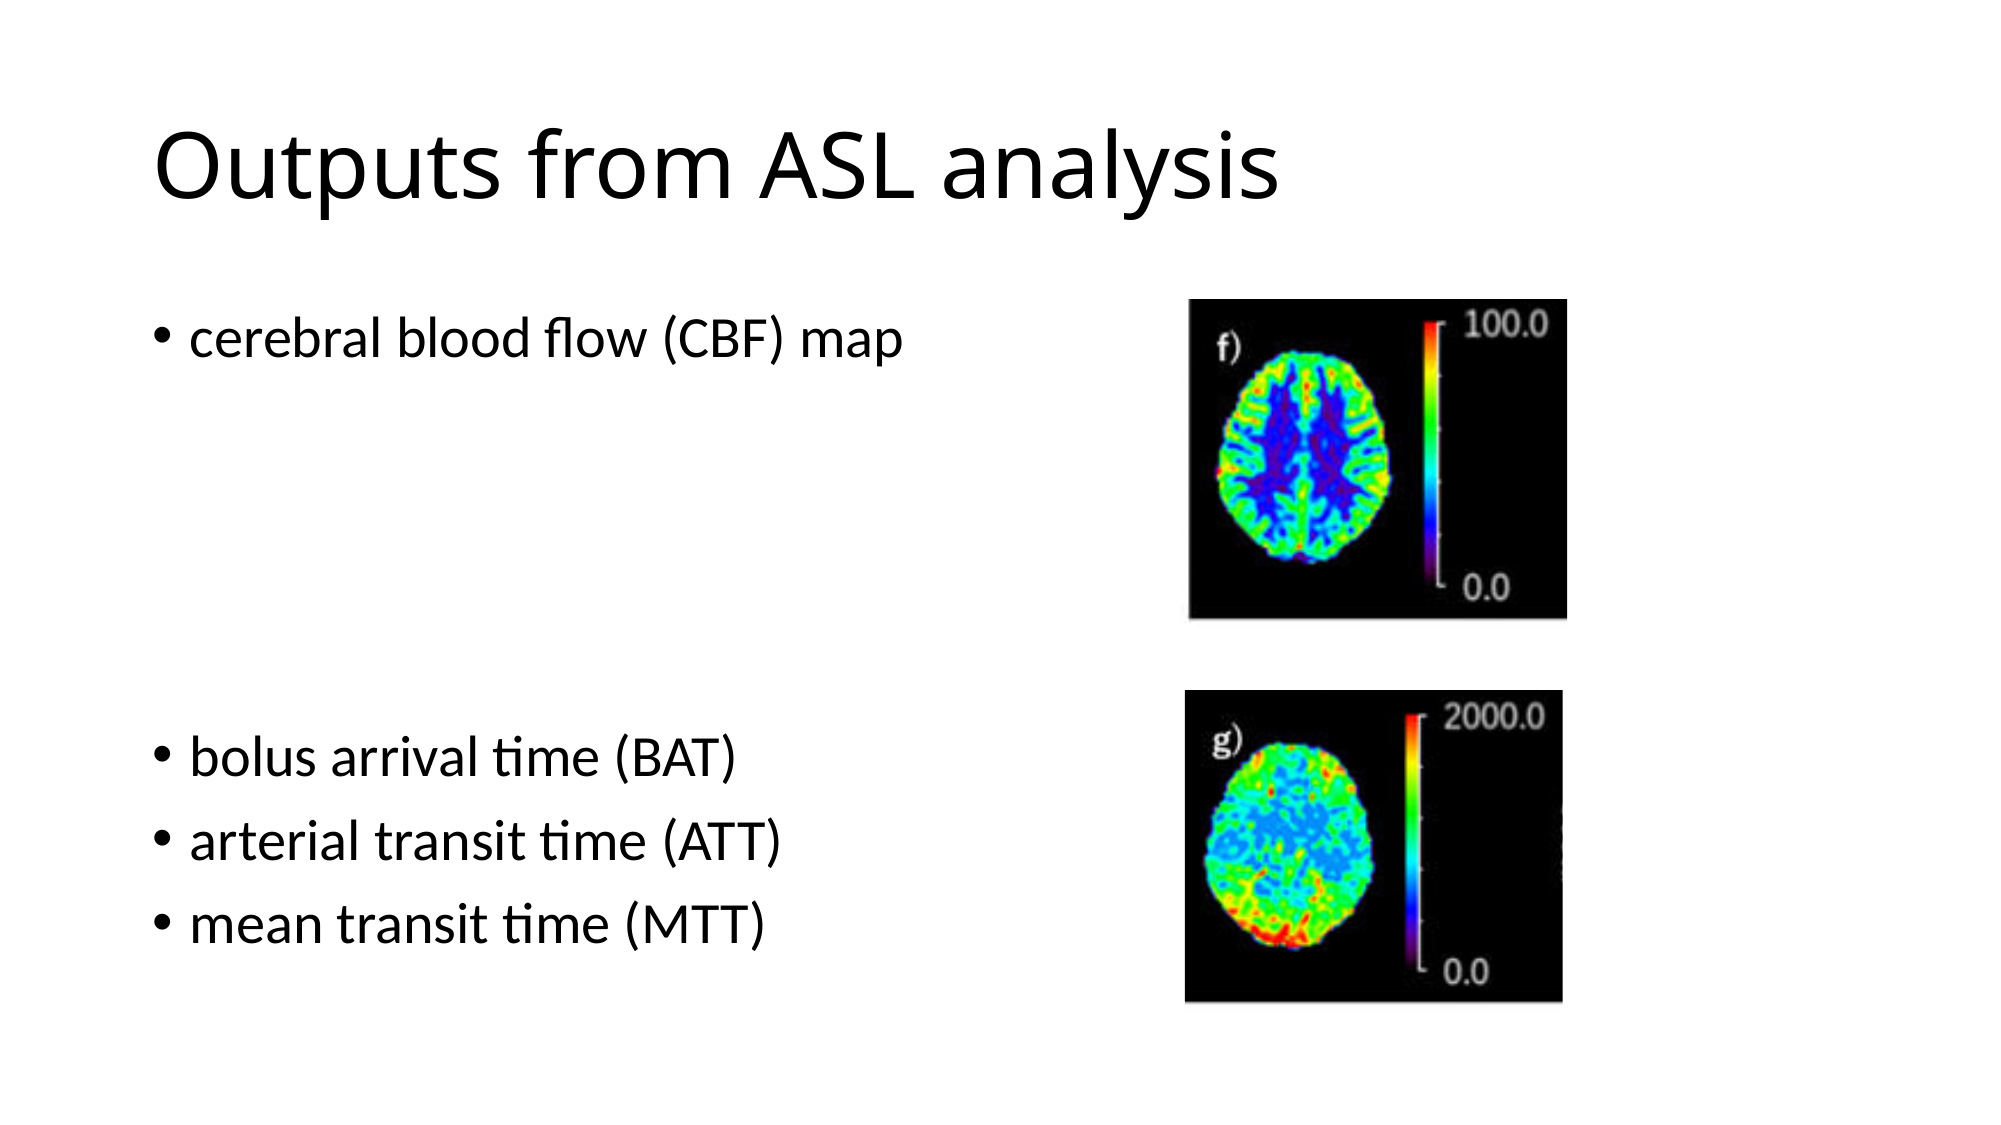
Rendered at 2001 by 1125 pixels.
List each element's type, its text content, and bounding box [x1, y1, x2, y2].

list cerebral blood flow (CBF) map bolus arrival time (BAT) arterial transit time (ATT) mean transit time (MTT) [137, 299, 1863, 1014]
picture [1184, 690, 1563, 1014]
picture [1180, 299, 1568, 631]
title Outputs from ASL analysis [137, 59, 1863, 278]
